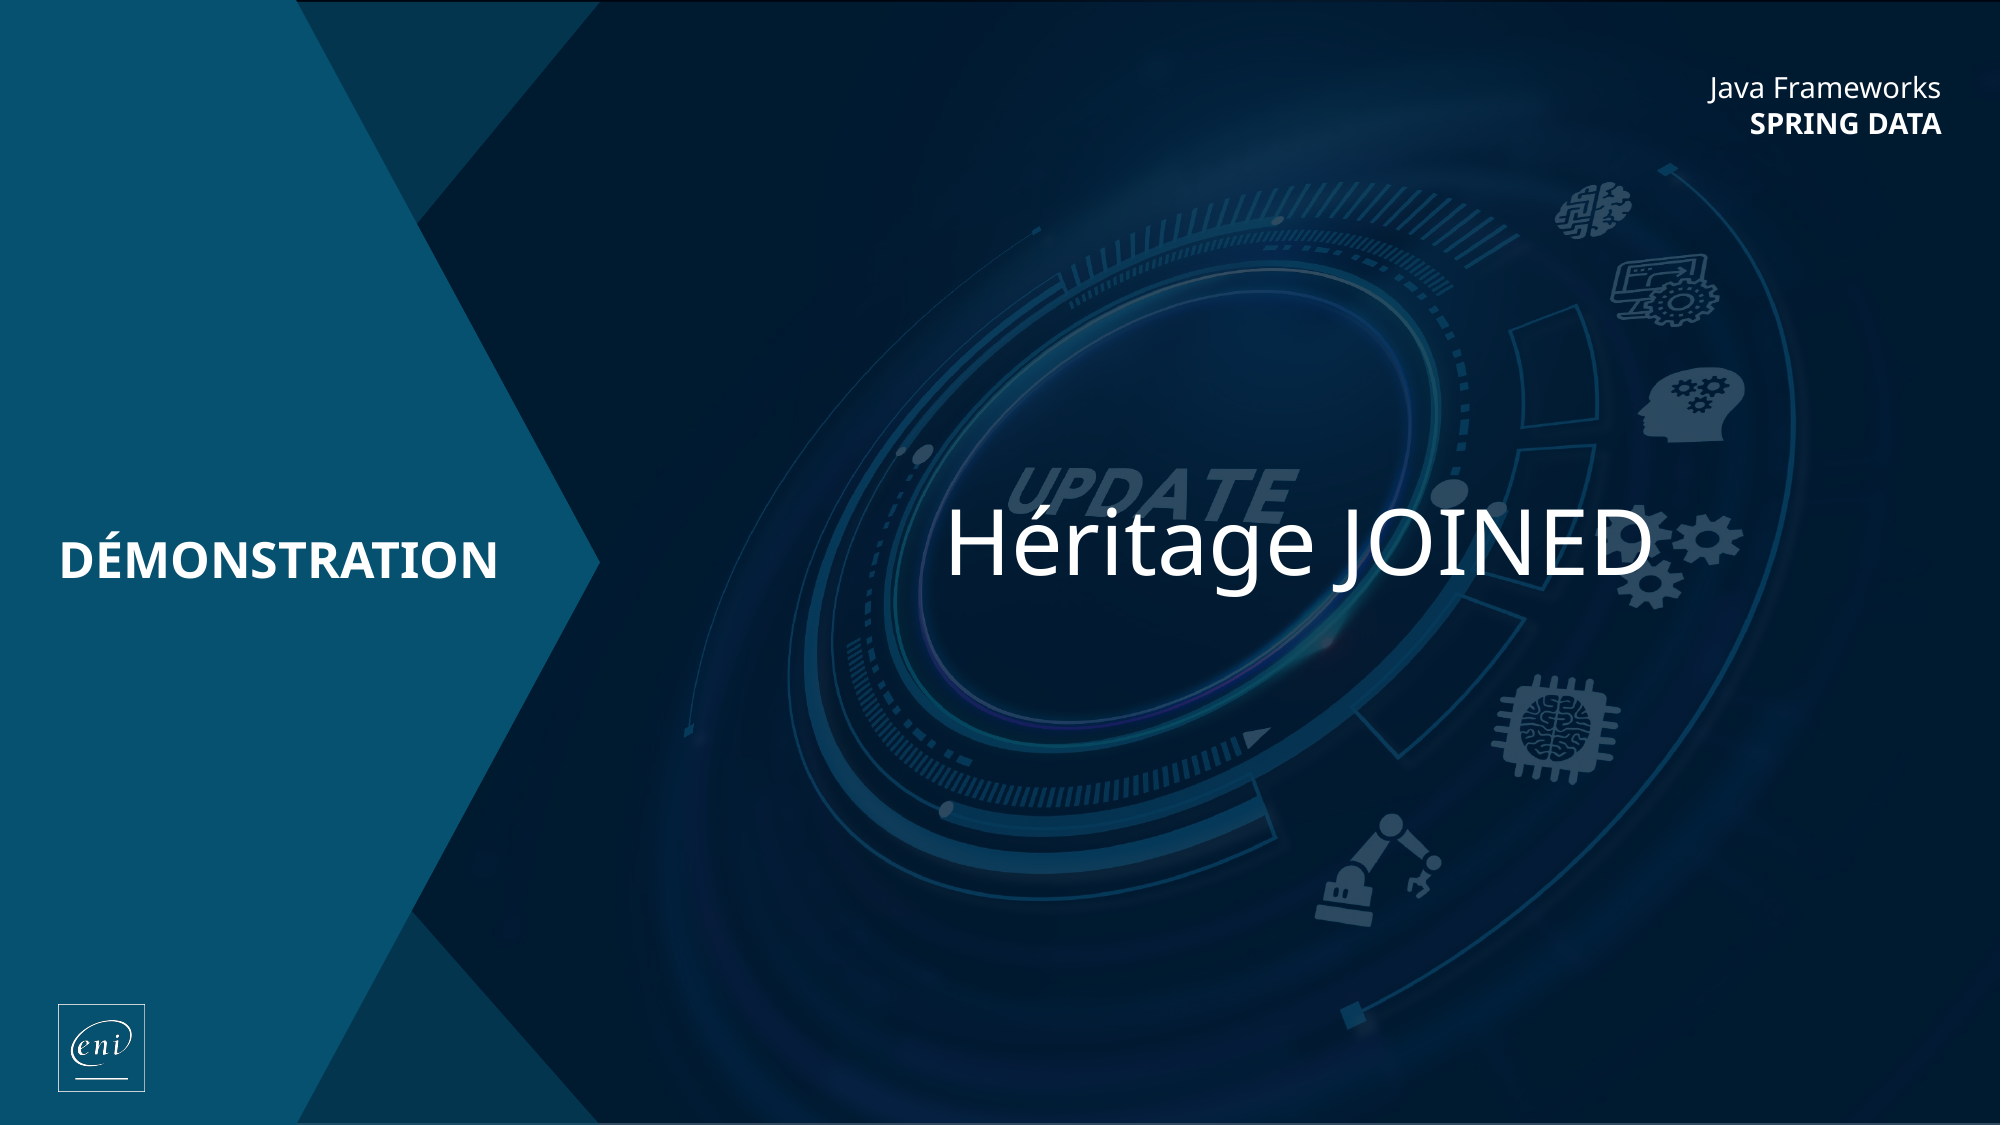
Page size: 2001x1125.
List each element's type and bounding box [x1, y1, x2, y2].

text_box [0, 0, 600, 1125]
picture [600, 0, 2000, 1124]
picture [71, 1045, 76, 1060]
